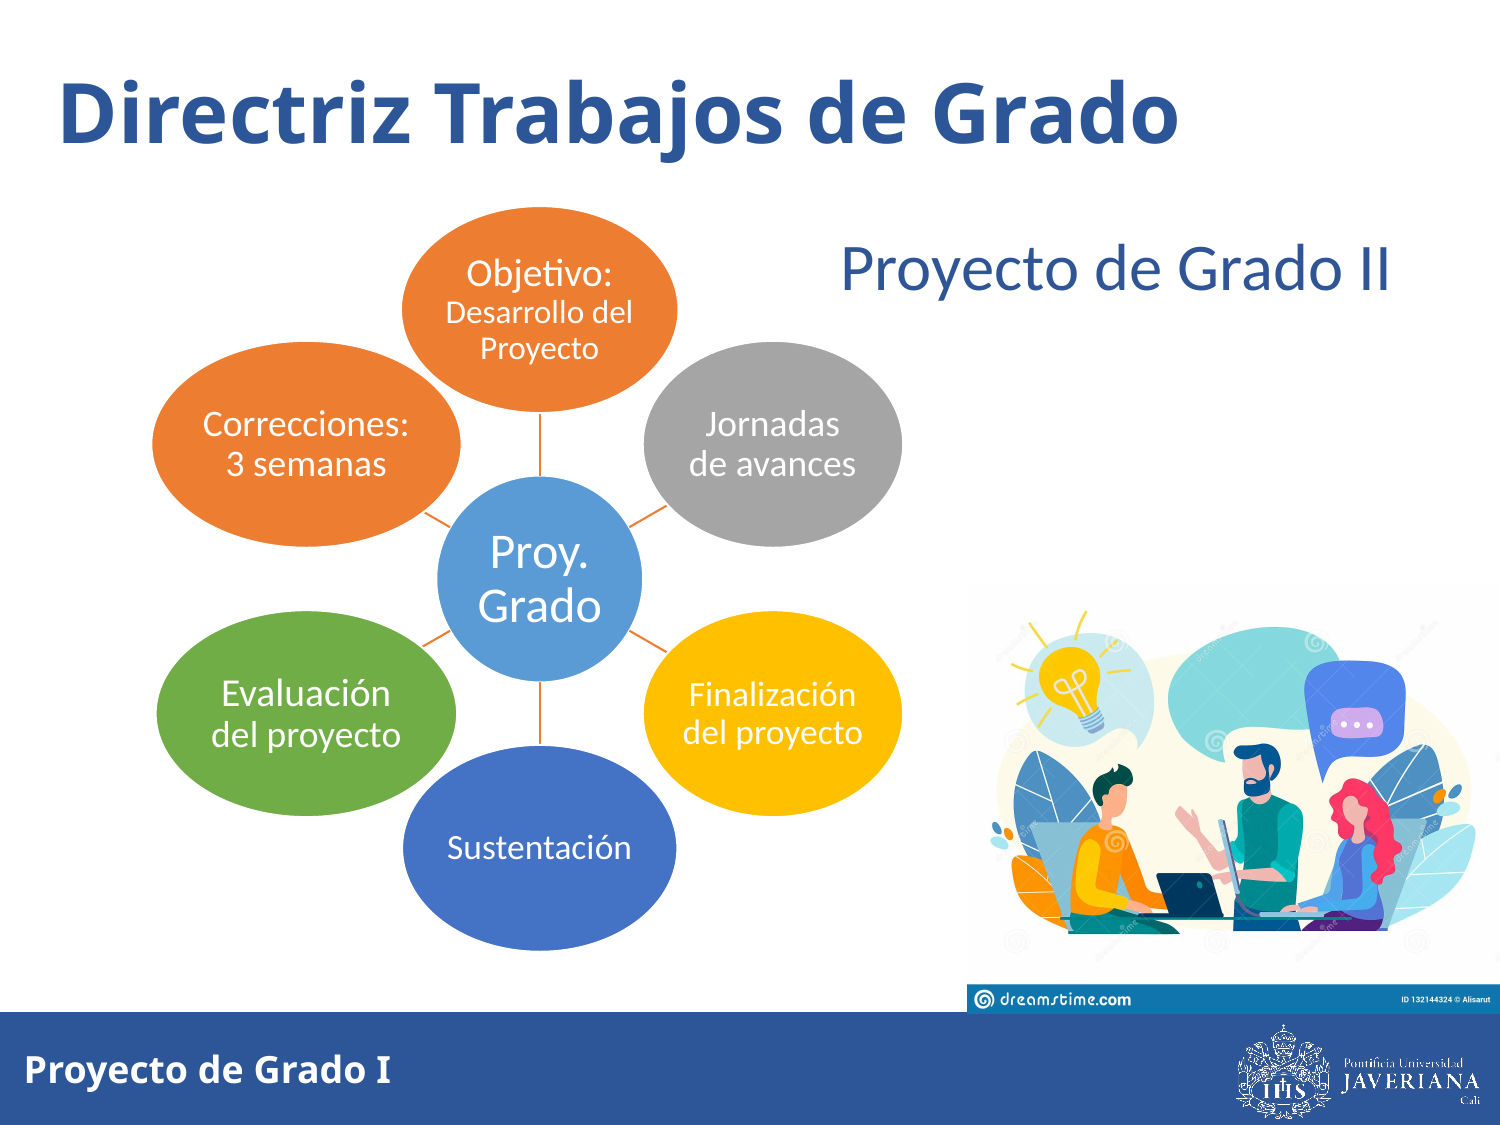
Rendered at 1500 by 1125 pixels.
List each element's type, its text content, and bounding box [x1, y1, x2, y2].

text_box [0, 202, 1172, 955]
picture [967, 584, 1500, 1014]
picture [1236, 1024, 1480, 1119]
text_box Proyecto de Grado II [1172, 215, 1408, 311]
title Directriz Trabajos de Grado [41, 8, 1463, 226]
list Proyecto de Grado I [8, 1026, 823, 1117]
